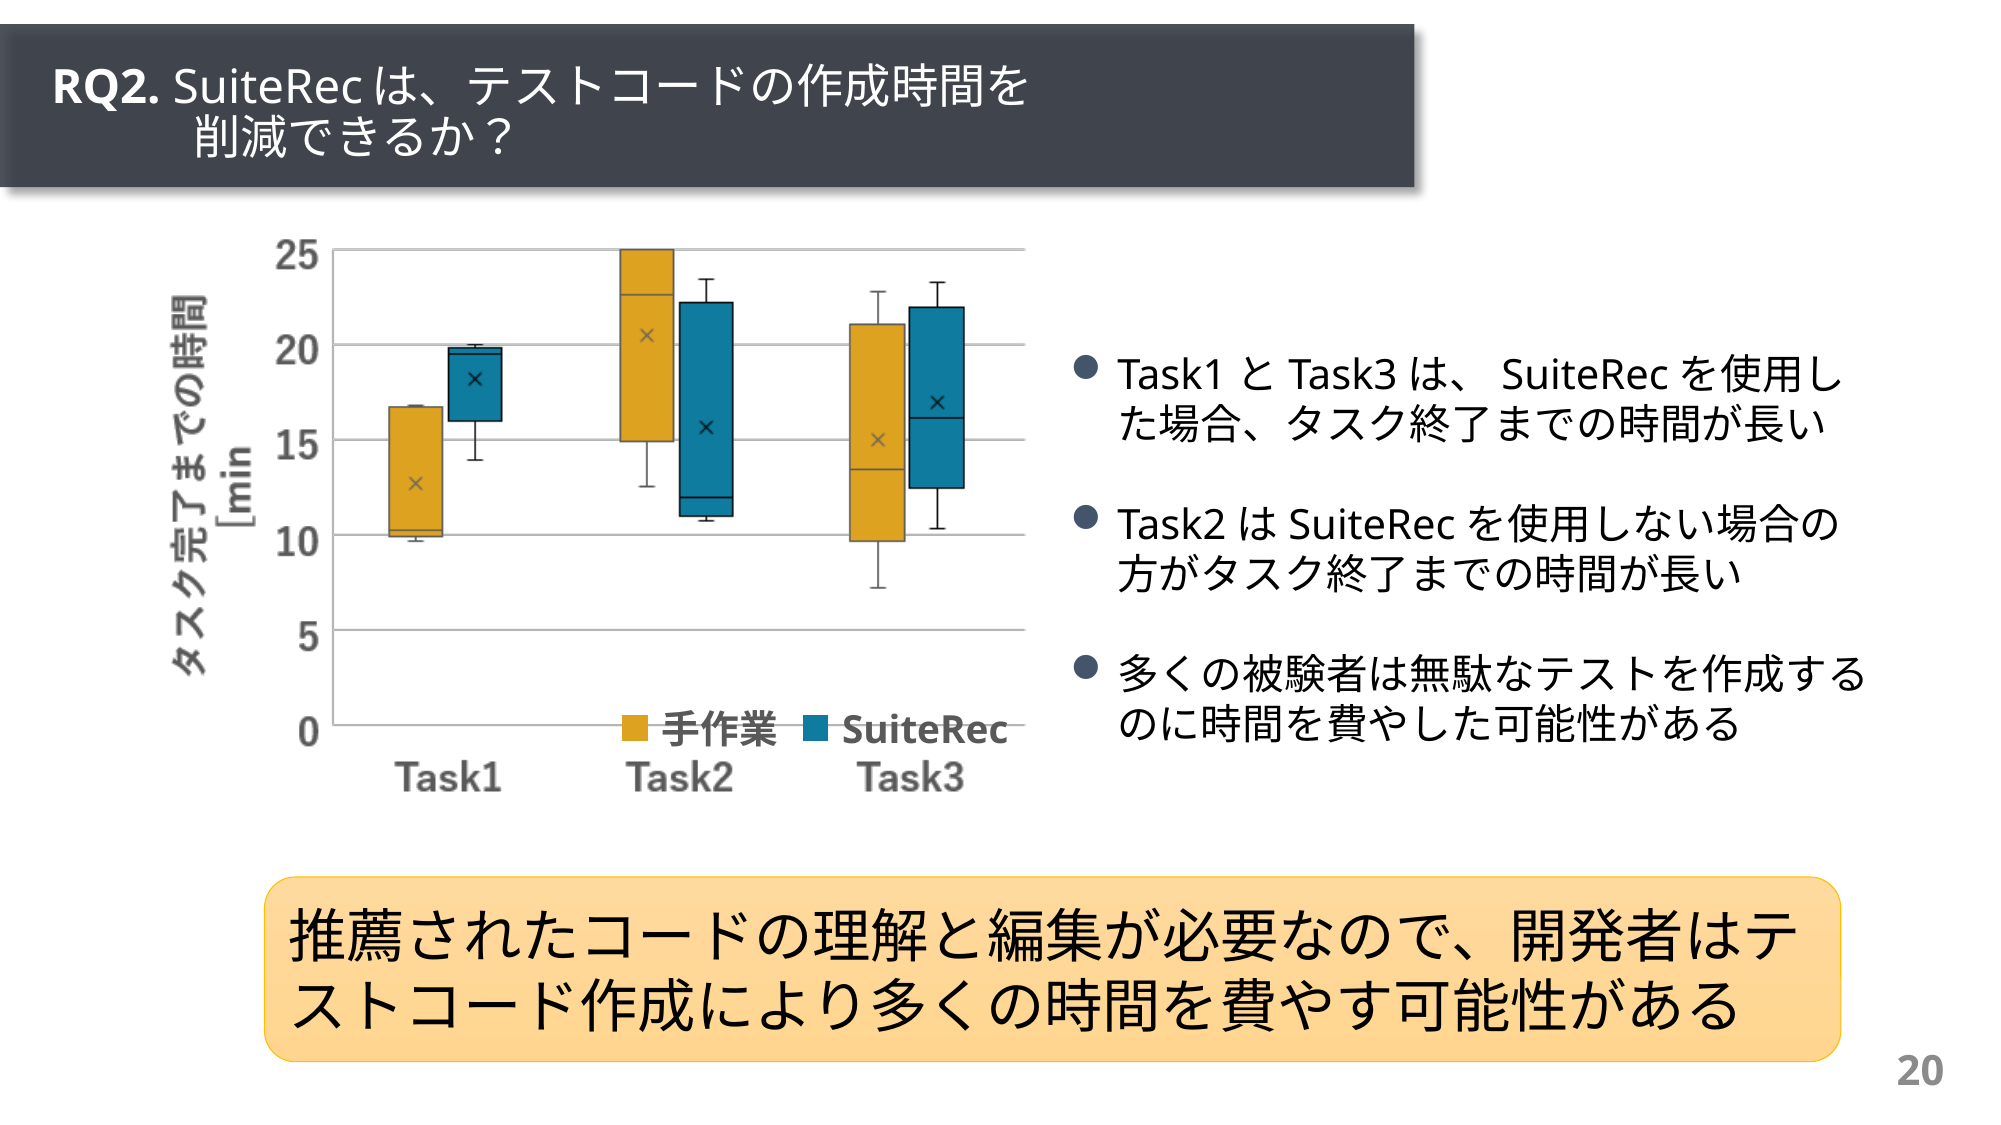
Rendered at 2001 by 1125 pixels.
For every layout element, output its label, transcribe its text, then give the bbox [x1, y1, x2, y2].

text_box Task1とTask3は、SuiteRecを使用した場合、タスク終了までの時間が長い Task2はSuiteRecを使用しない場合の方がタスク終了までの時間が長い 多くの被験者は無駄なテストを作成するのに時間を費やした可能性がある [1055, 340, 1886, 756]
title RQ2. SuiteRecは、テストコードの作成時間を 削減できるか？ [36, 54, 1380, 174]
text_box SuiteRec [827, 697, 1040, 759]
text_box 推薦されたコードの理解と編集が必要なので、開発者はテストコード作成により多くの時間を費やす可能性がある [263, 876, 1842, 1063]
text_box [803, 715, 827, 741]
text_box 手作業 [646, 697, 827, 759]
picture [156, 207, 1040, 829]
text_box [622, 715, 646, 741]
